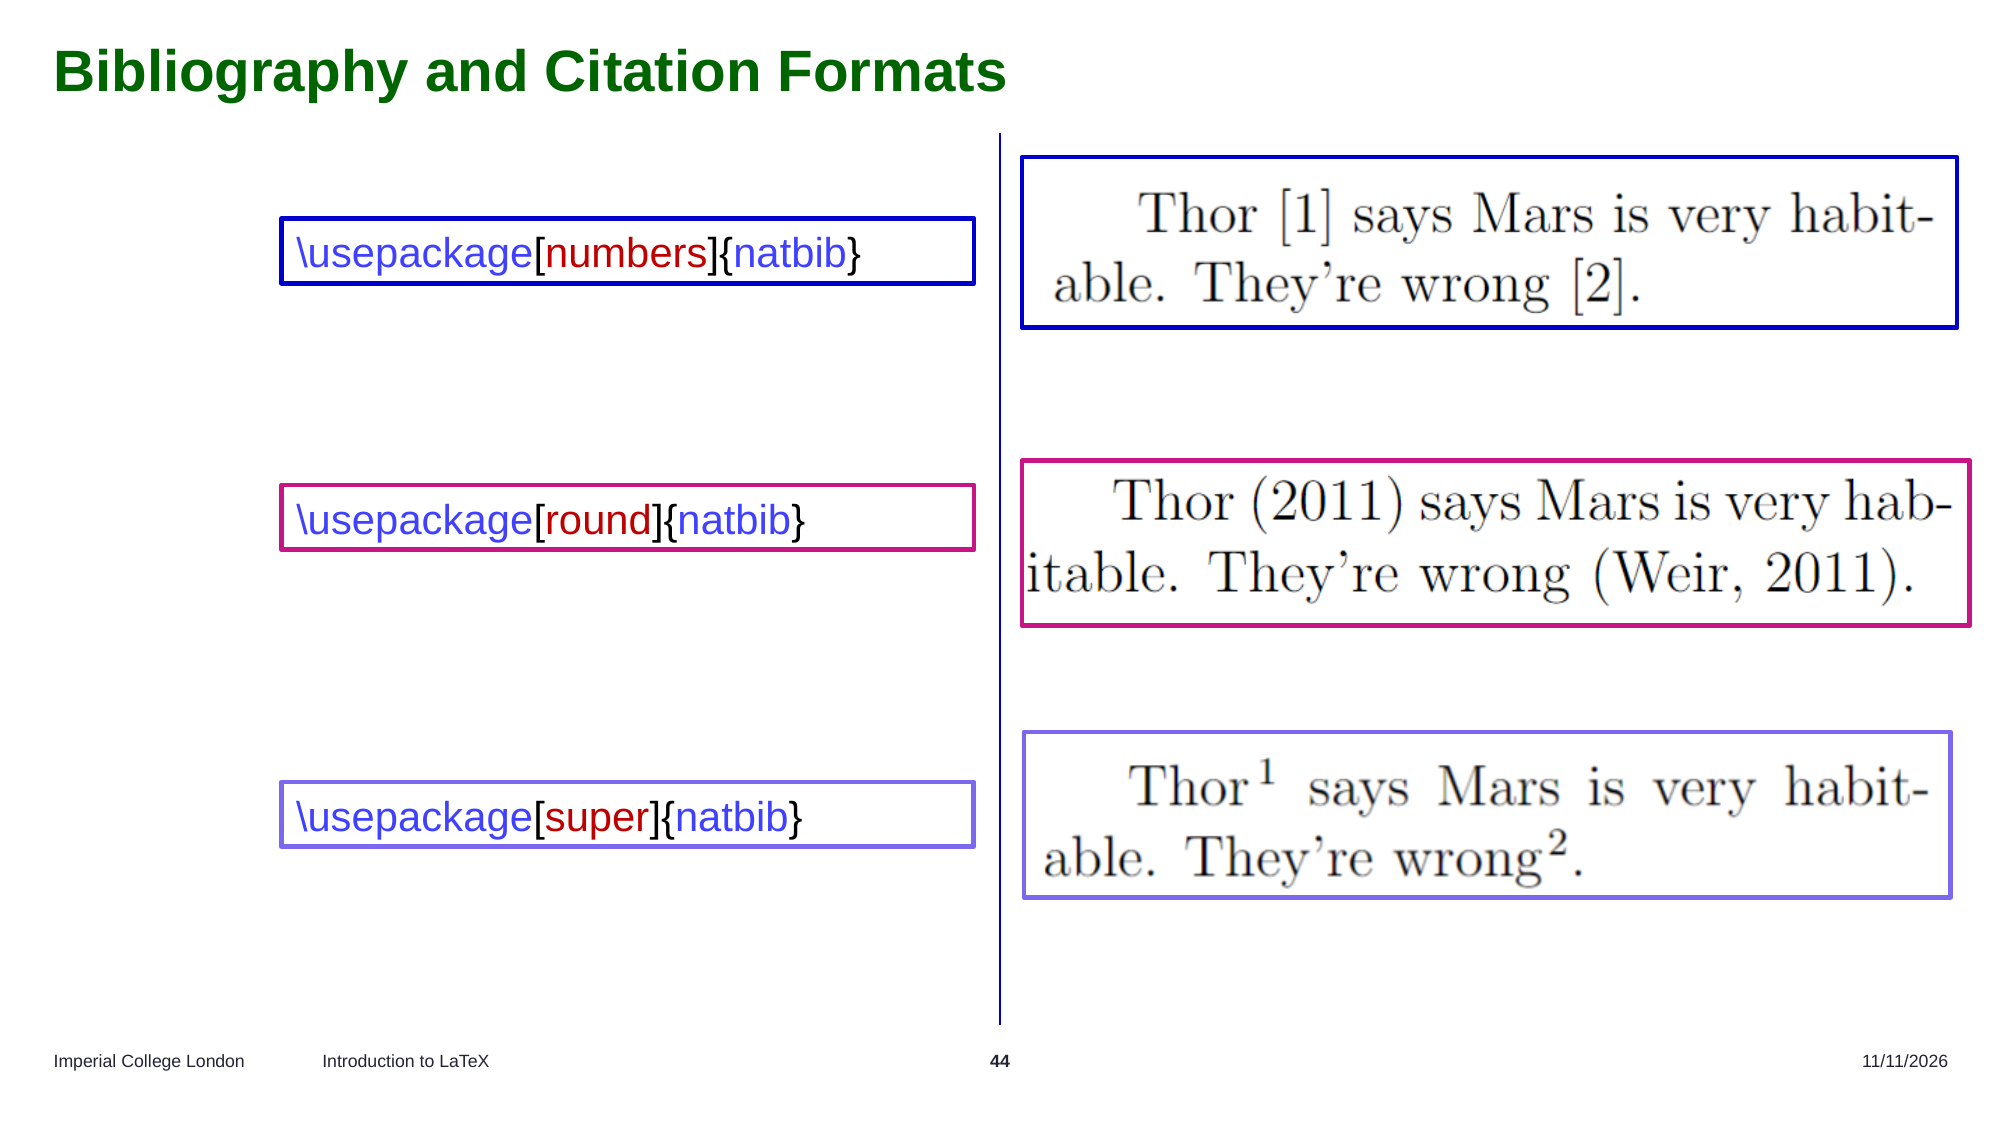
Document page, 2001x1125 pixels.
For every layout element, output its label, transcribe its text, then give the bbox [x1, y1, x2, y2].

picture [1024, 159, 1955, 326]
text_box \usepackage[round]{natbib} [281, 485, 974, 550]
picture [1024, 462, 1968, 624]
footer Introduction to LaTeX [322, 1048, 884, 1072]
picture [1026, 734, 1949, 895]
text_box \usepackage[numbers]{natbib} [281, 218, 974, 284]
text_box \usepackage[super]{natbib} [281, 781, 974, 847]
title Bibliography and Citation Formats [53, 41, 1947, 104]
slide_number 44 [973, 1048, 1027, 1072]
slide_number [1745, 1048, 1948, 1072]
